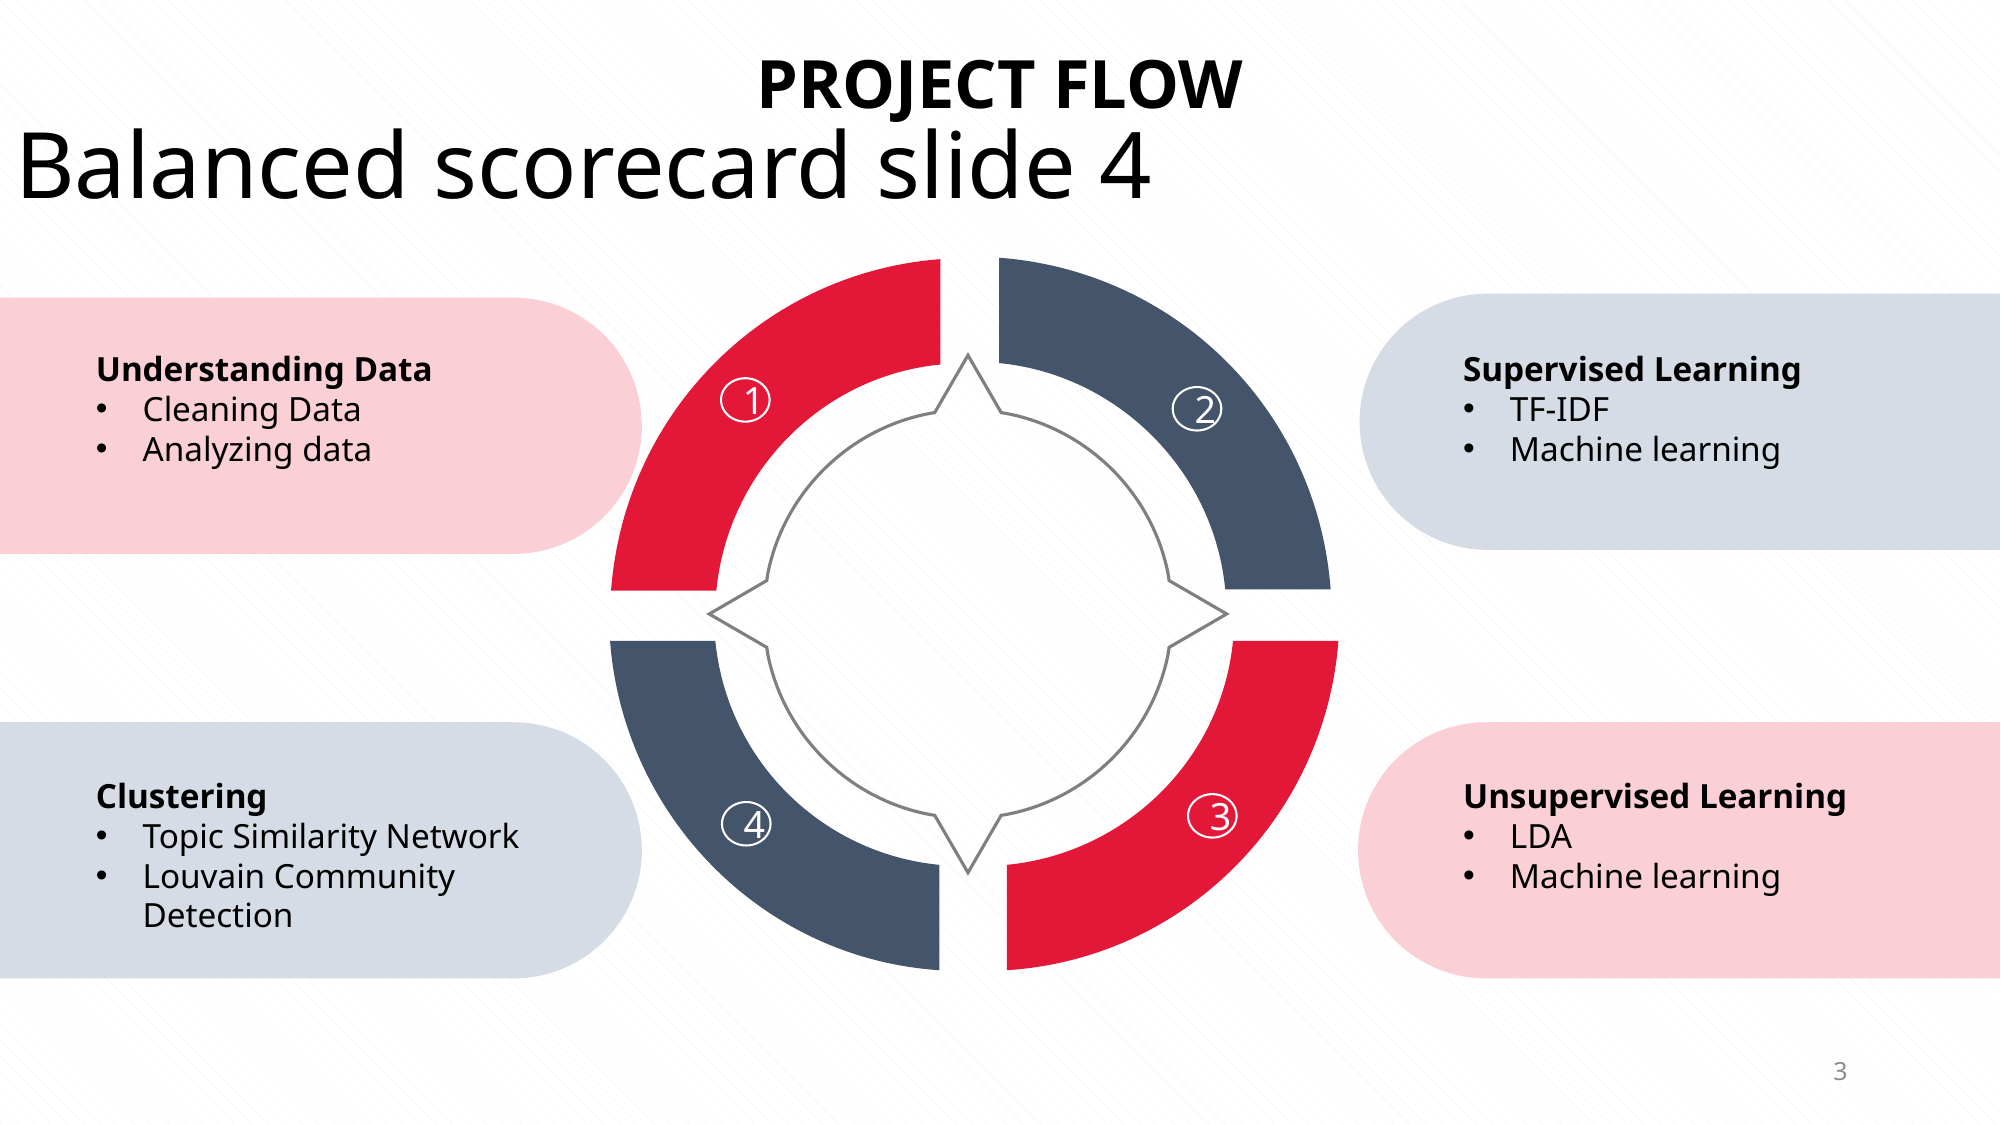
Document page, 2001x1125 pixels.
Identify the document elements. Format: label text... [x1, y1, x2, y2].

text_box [610, 257, 1339, 971]
text_box [1356, 721, 2000, 980]
text_box Unsupervised Learning LDA Machine learning [1463, 774, 1944, 935]
text_box Clustering Topic Similarity Network Louvain Community Detection [95, 774, 588, 935]
text_box [1358, 292, 2000, 551]
text_box [0, 296, 610, 555]
title Balanced scorecard slide 4 [0, 59, 1725, 278]
text_box Supervised Learning TF-IDF Machine learning [1463, 348, 1944, 469]
text_box [0, 721, 610, 980]
text_box Understanding Data Cleaning Data Analyzing data [95, 348, 588, 469]
text_box PROJECT FLOW [240, 41, 1760, 122]
slide_number 3 [1412, 1042, 1863, 1103]
